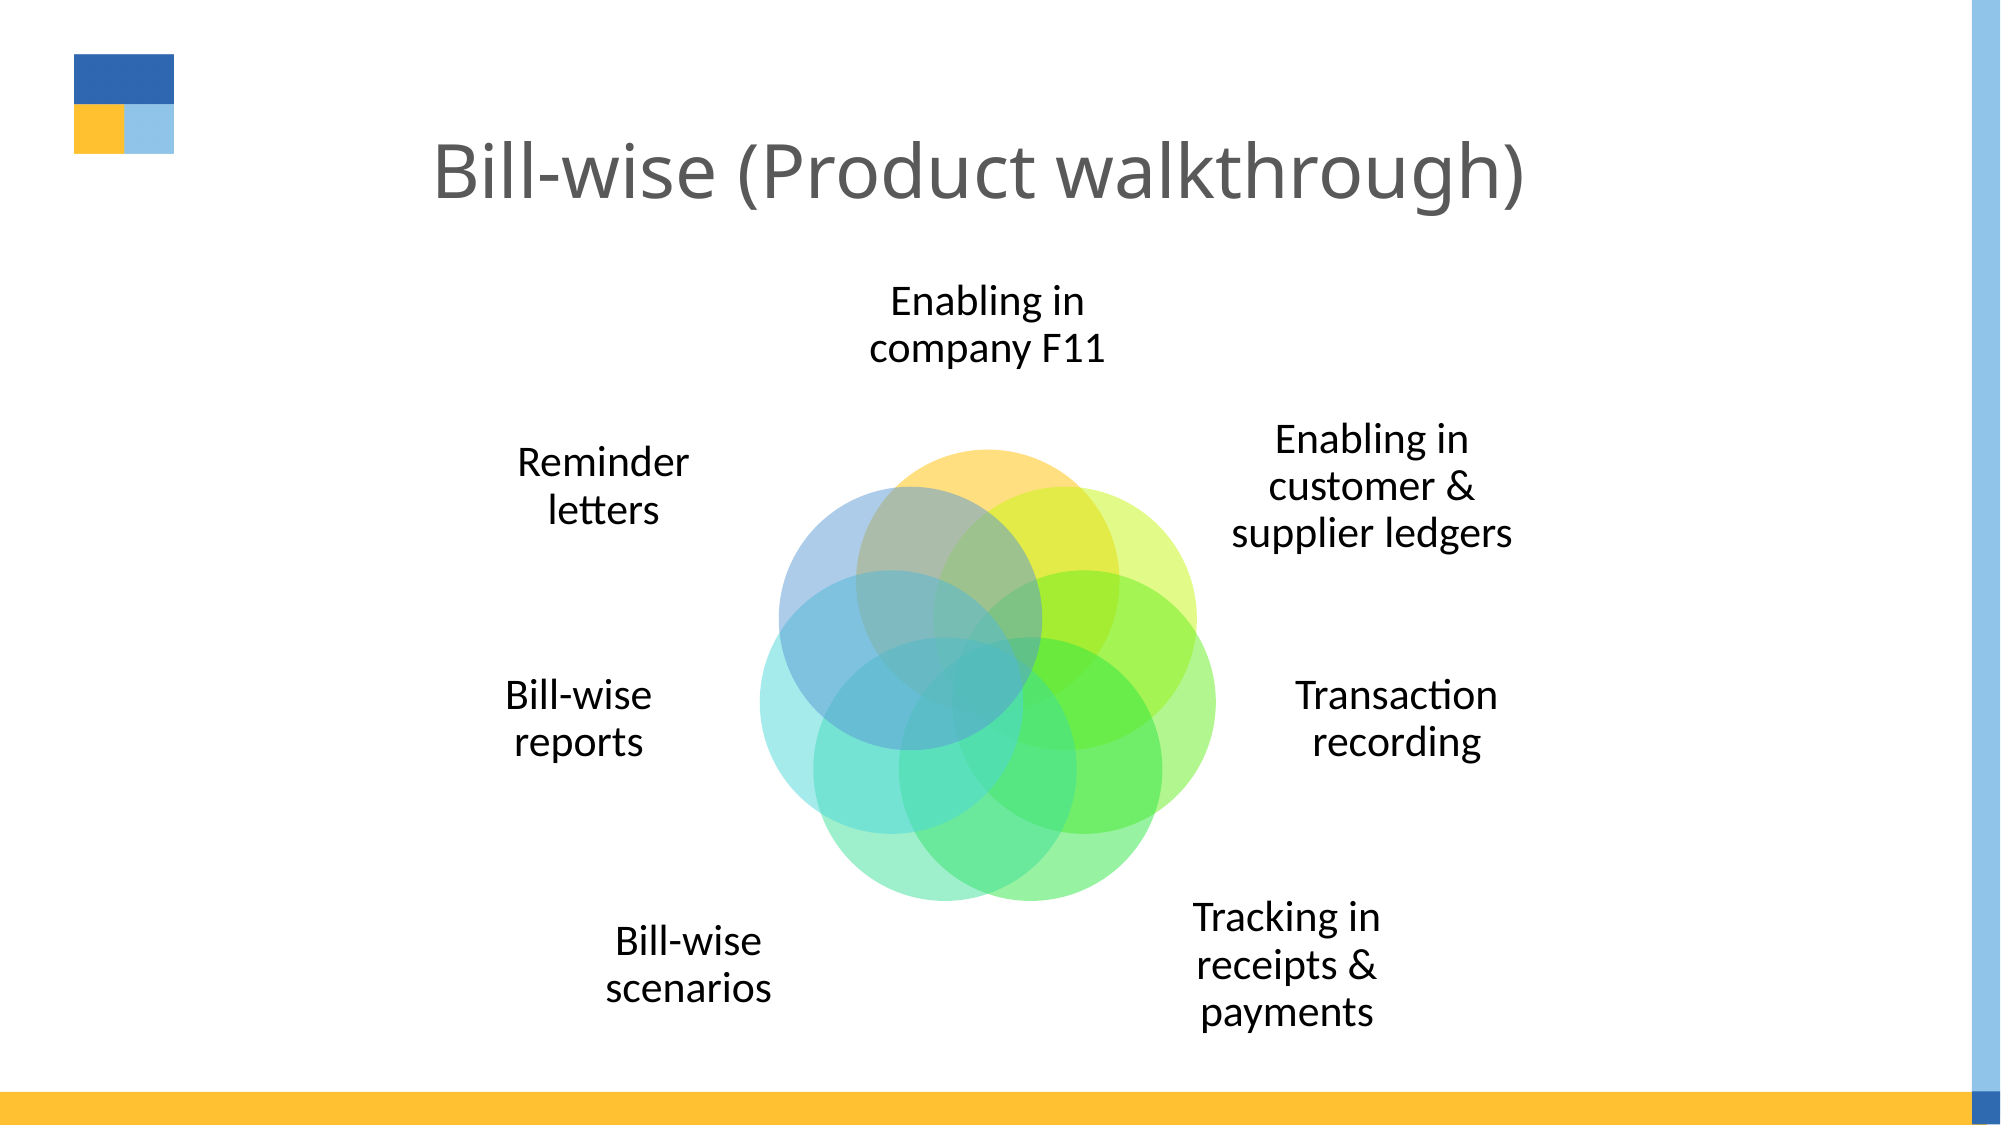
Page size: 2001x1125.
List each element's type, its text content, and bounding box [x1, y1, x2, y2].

picture [74, 54, 174, 154]
title Bill-wise (Product walkthrough) [289, 118, 1667, 223]
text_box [309, 243, 1667, 1052]
